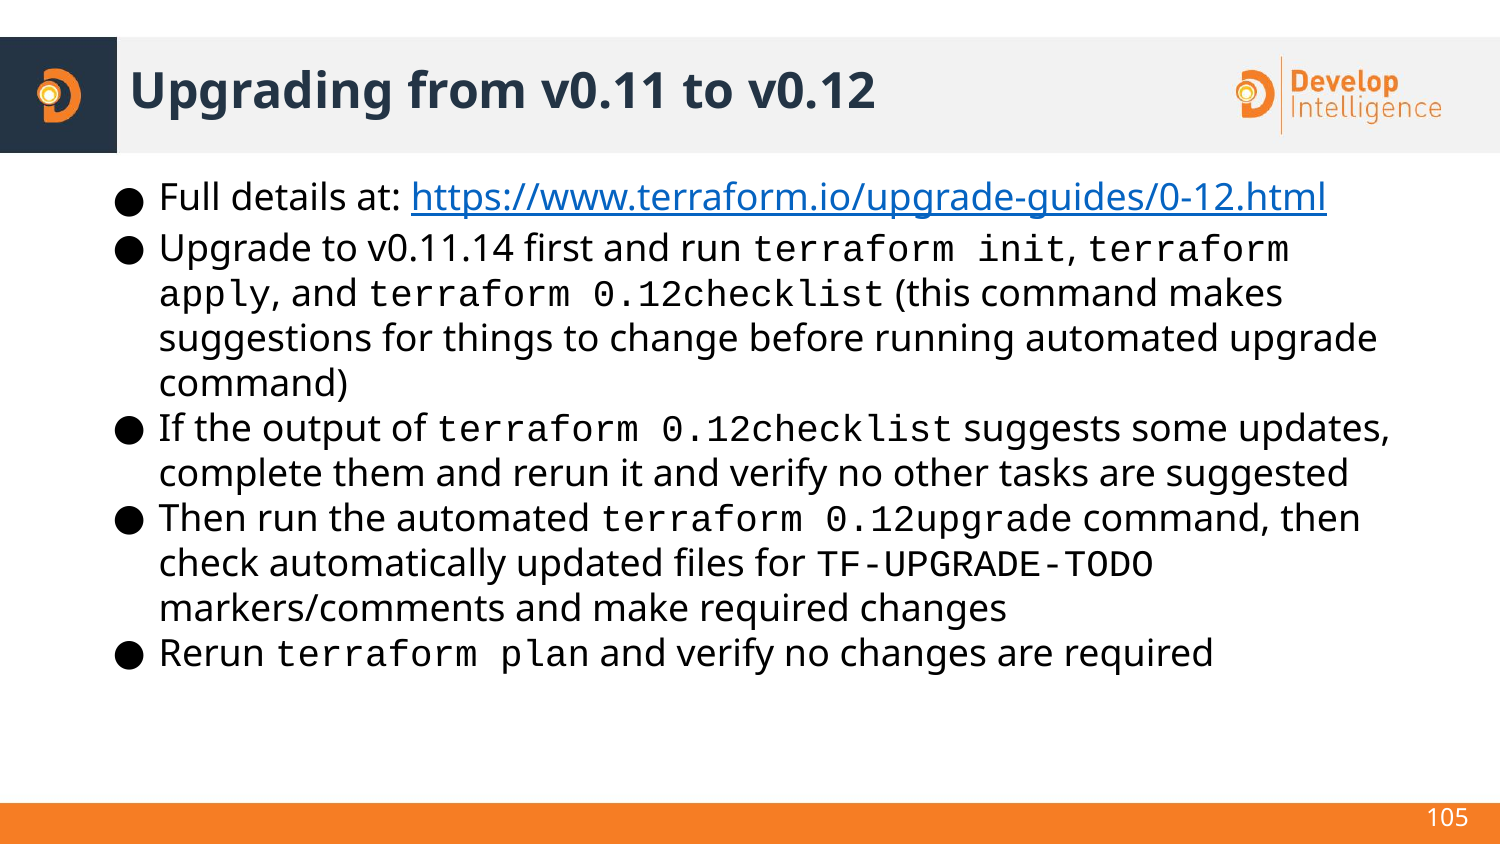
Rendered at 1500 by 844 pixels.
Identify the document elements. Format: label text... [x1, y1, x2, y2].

text_box Full details at: https://www.terraform.io/upgrade-guides/0-12.html Upgrade to v0.11.14 first and run terraform init, terraform apply, and terraform 0.12checklist (this command makes suggestions for things to change before running automated upgrade command) If the output of terraform 0.12checklist suggests some updates, complete them and rerun it and verify no other tasks are suggested Then run the automated terraform 0.12upgrade command, then check automatically updated files for TF-UPGRADE-TODO markers/comments and make required changes Rerun terraform plan and verify no changes are required [91, 161, 1428, 252]
slide_number 105 [1396, 800, 1499, 838]
title Upgrading from v0.11 to v0.12 [118, 36, 1500, 148]
picture [0, 0, 1500, 844]
